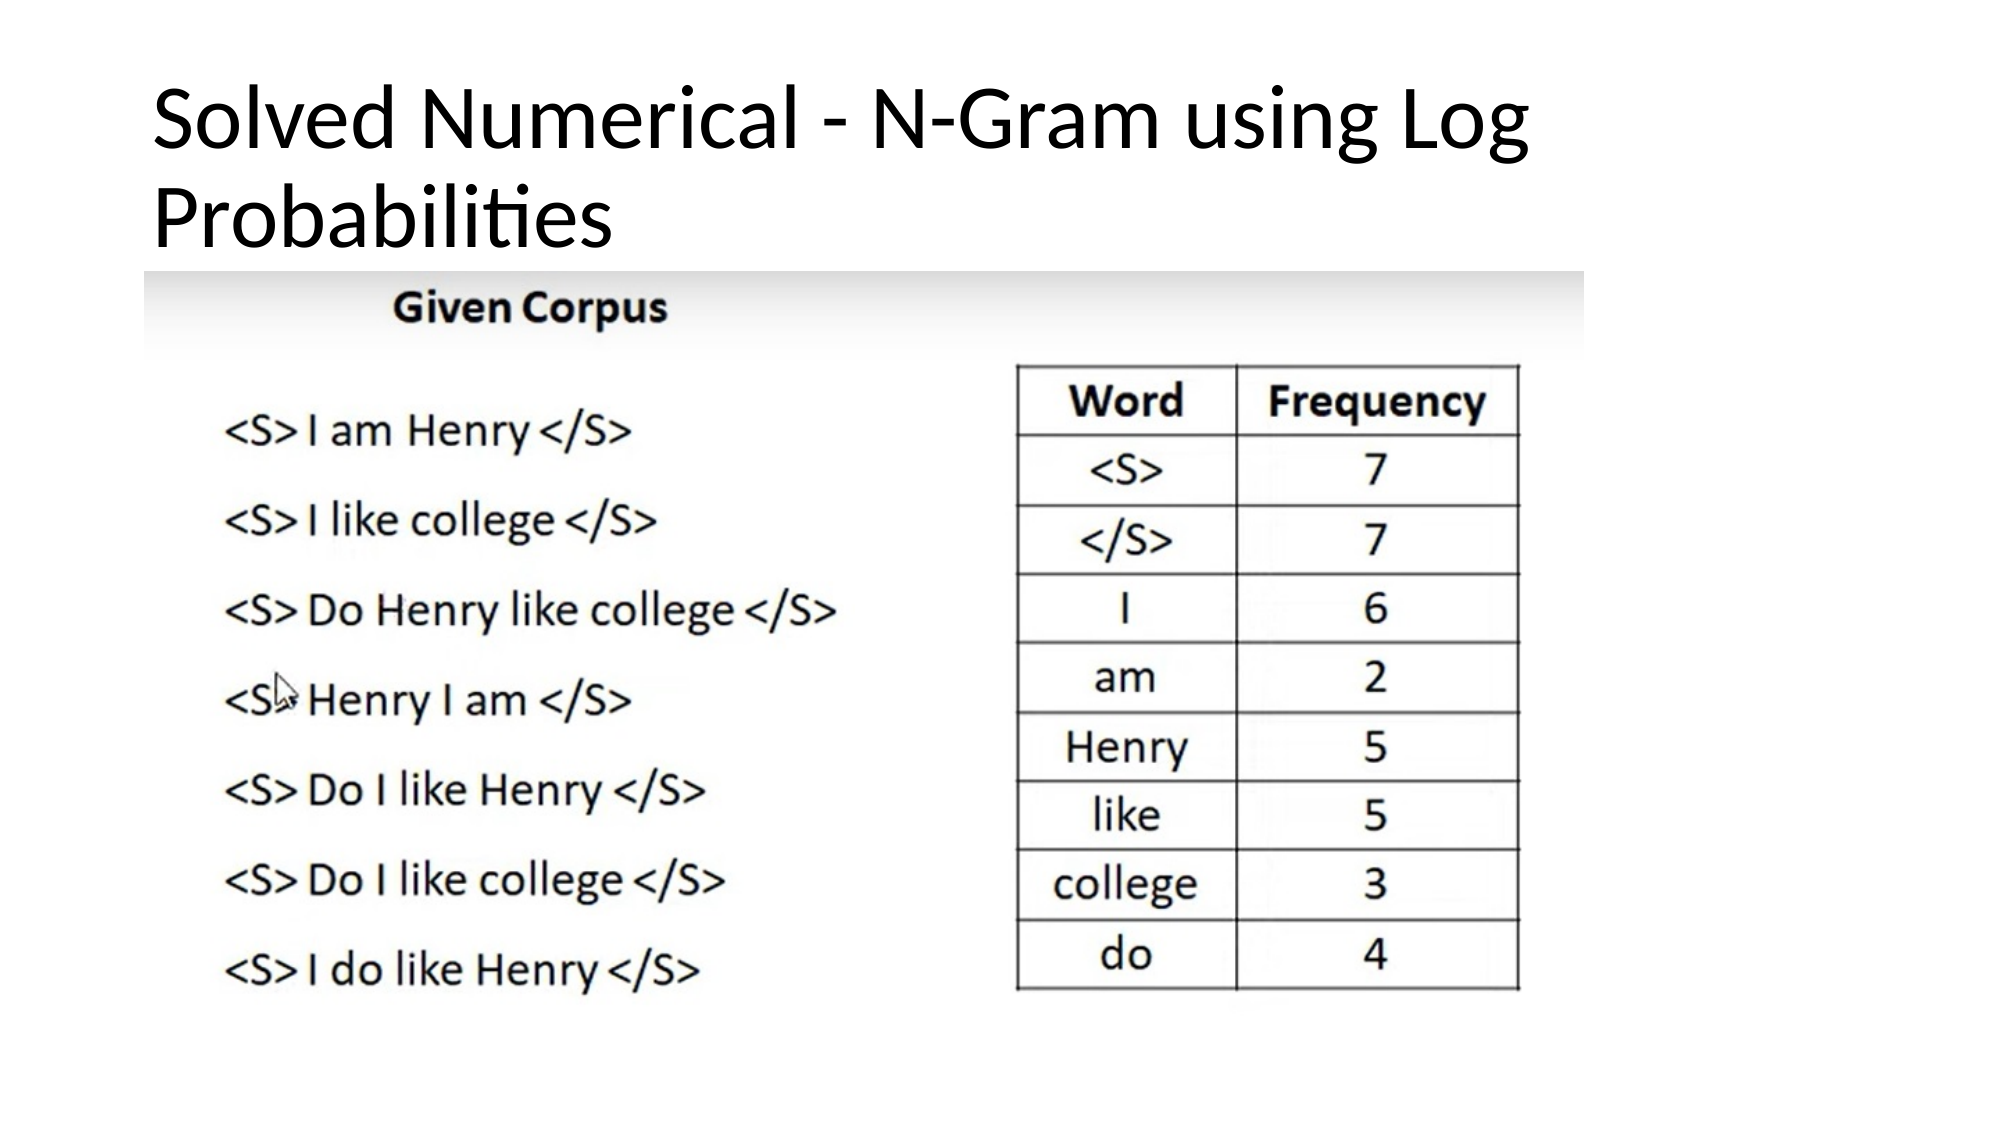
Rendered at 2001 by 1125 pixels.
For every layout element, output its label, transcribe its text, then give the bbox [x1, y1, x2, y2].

title Solved Numerical - N-Gram using Log Probabilities [137, 59, 1863, 278]
picture [143, 271, 1584, 1041]
